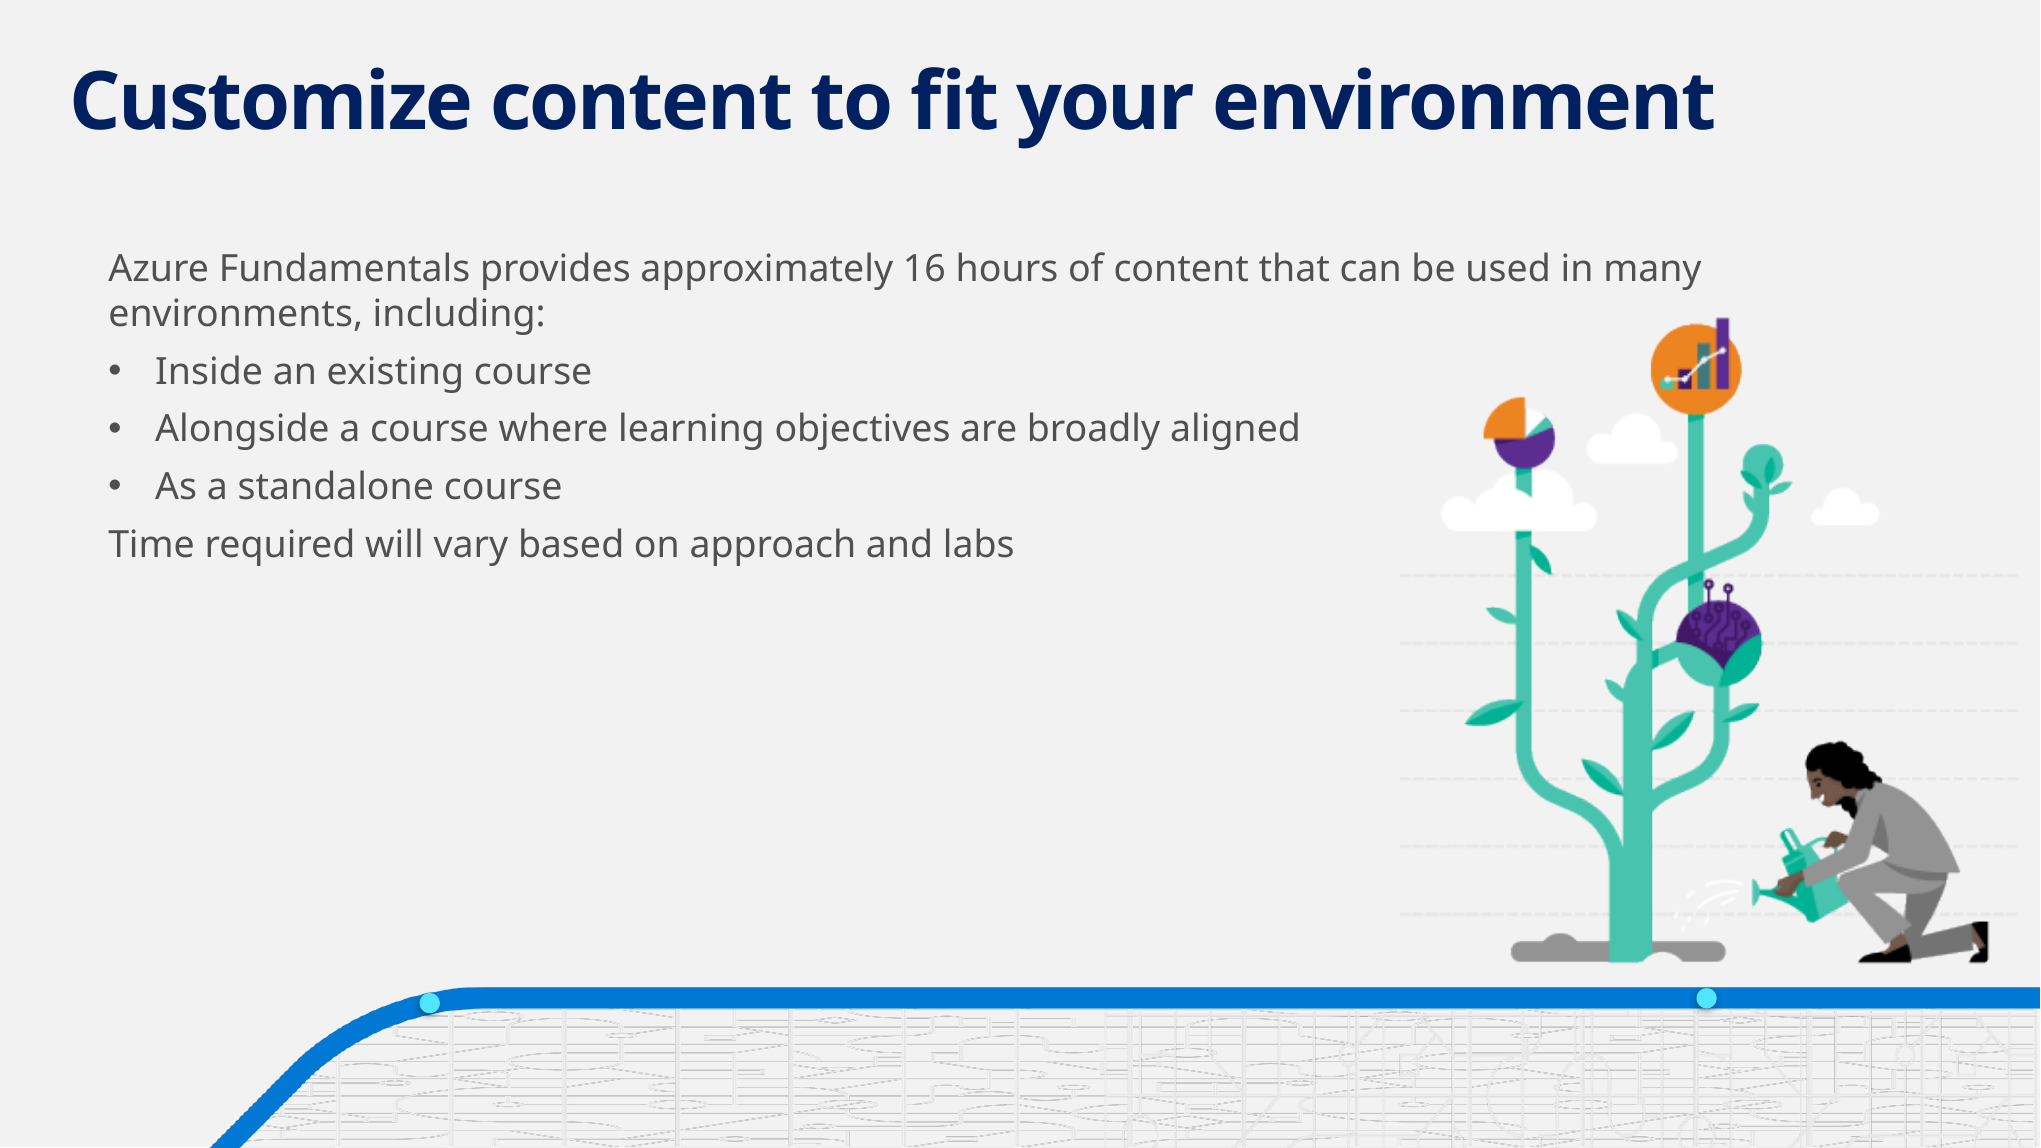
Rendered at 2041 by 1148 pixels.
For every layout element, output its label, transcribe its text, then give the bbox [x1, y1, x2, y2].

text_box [0, 942, 2041, 1148]
title Customize content to fit your environment [45, 48, 1810, 240]
picture [876, 261, 2041, 942]
text_box Azure Fundamentals provides approximately 16 hours of content that can be used in many environments, including: Inside an existing course Alongside a course where learning objectives are broadly aligned As a standalone course Time required will vary based on approach and labs [78, 220, 1834, 589]
